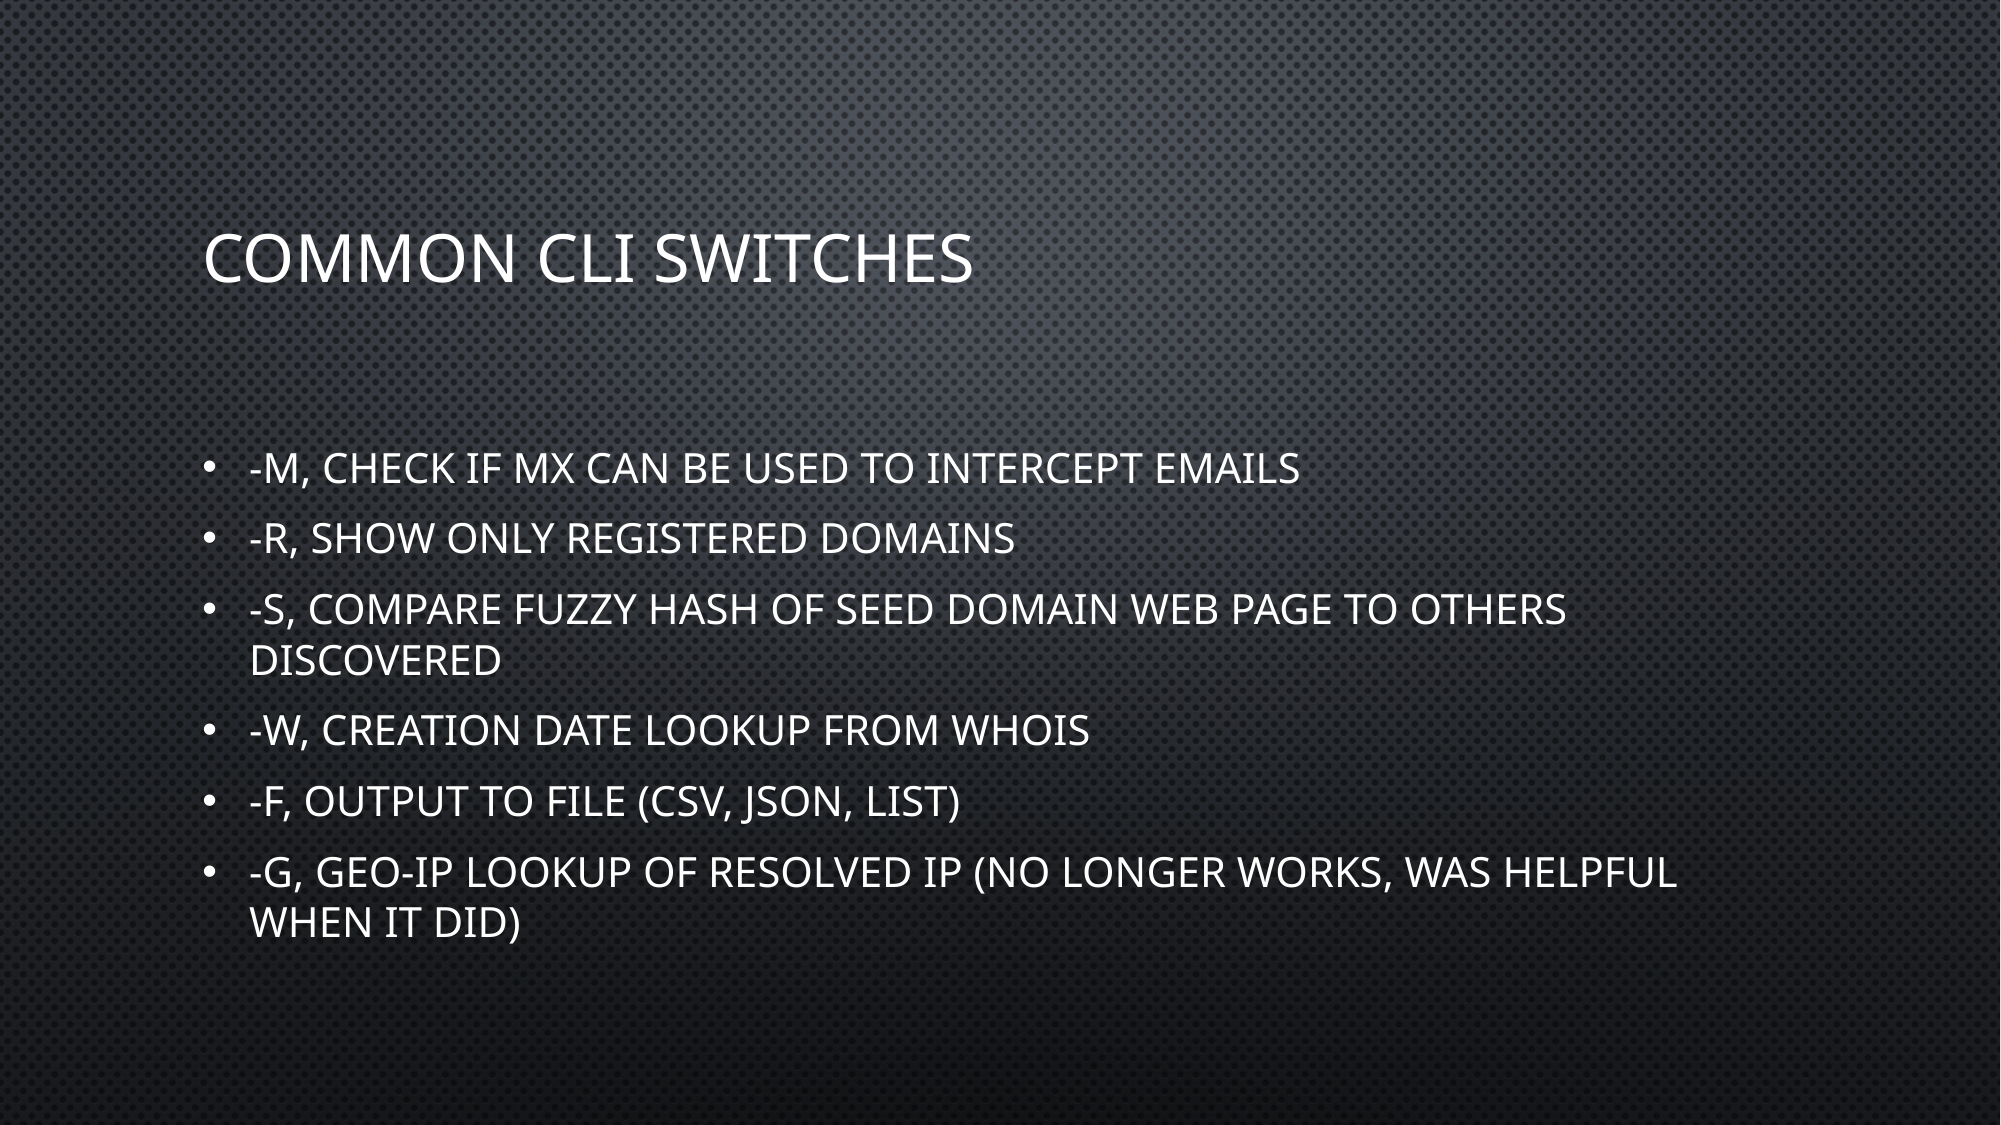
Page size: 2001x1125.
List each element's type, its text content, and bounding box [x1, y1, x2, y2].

title Common CLI switches [187, 99, 1813, 413]
list -m, check if MX can be used to intercept emails -r, show only registered domains -s, compare fuzzy hash of seed domain web page to others discovered -w, creation date lookup from WhoIS -f, output to file (csv, json, list) -g, geo-ip lookup of resolved IP (no longer works, was helpful when it did) [187, 437, 1813, 950]
